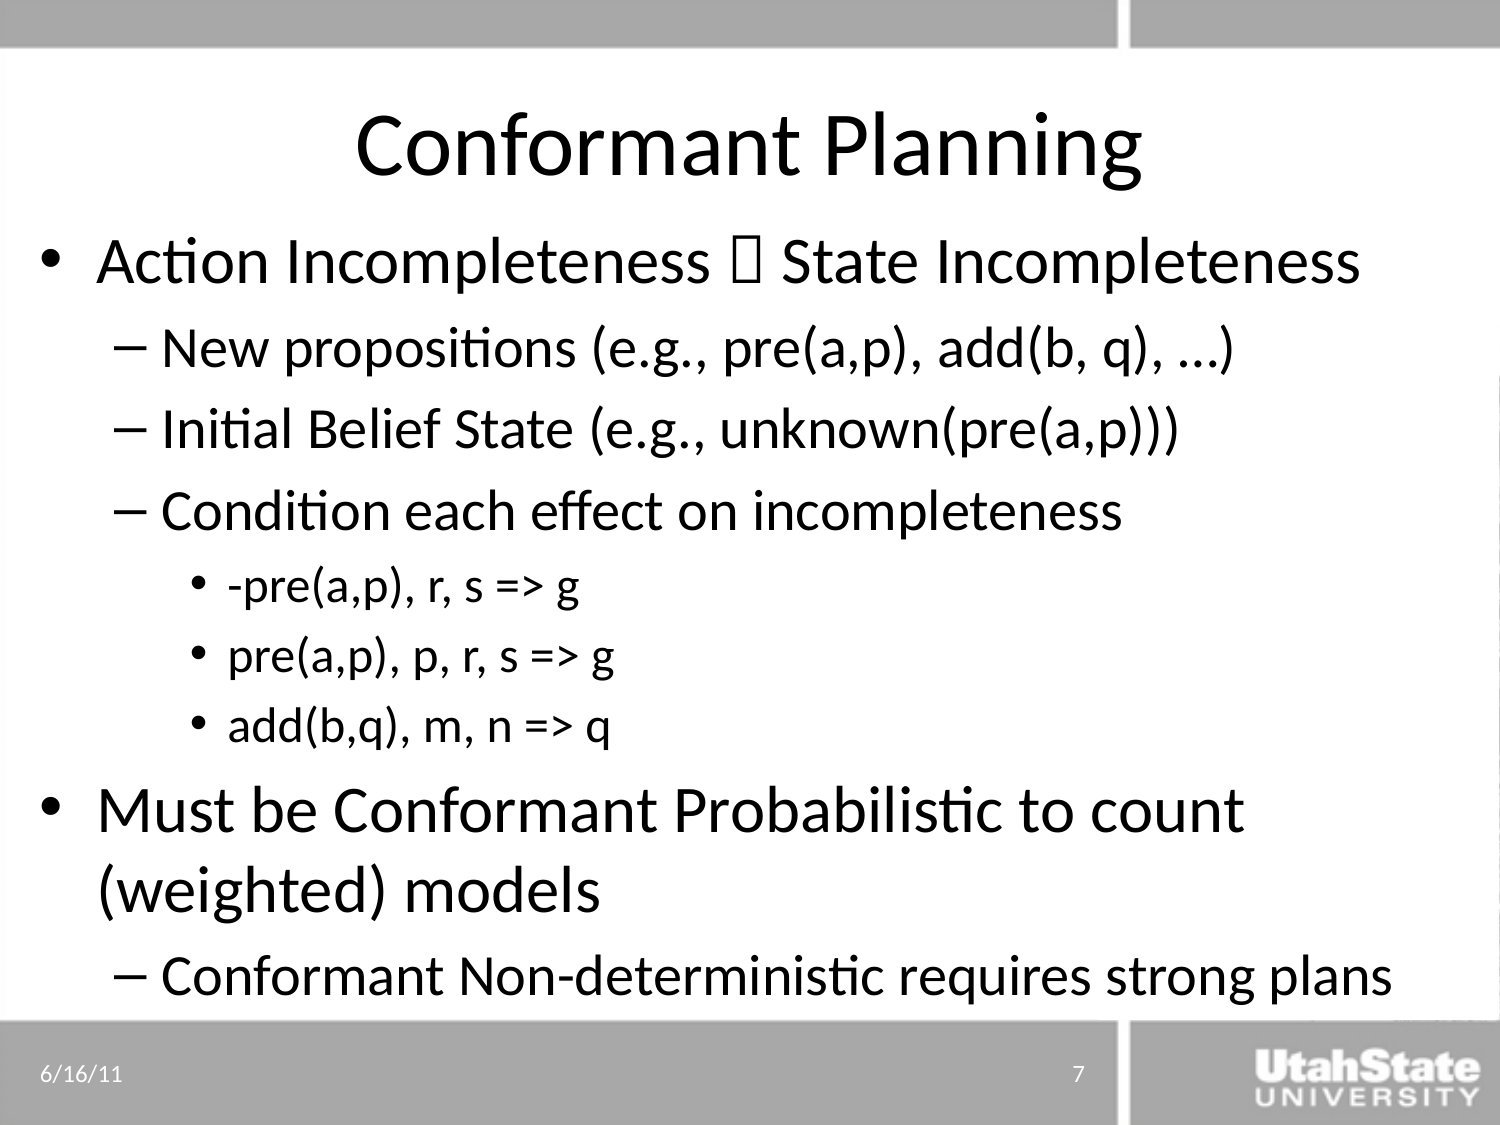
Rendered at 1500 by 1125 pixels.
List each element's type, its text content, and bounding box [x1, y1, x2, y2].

picture [0, 0, 1500, 1125]
title Conformant Planning [24, 45, 1475, 209]
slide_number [24, 1042, 375, 1103]
list Action Incompleteness  State Incompleteness New propositions (e.g., pre(a,p), add(b, q), …) Initial Belief State (e.g., unknown(pre(a,p))) Condition each effect on incompleteness -pre(a,p), r, s => g pre(a,p), p, r, s => g add(b,q), m, n => q Must be Conformant Probabilistic to count (weighted) models Conformant Non-deterministic requires strong plans [24, 209, 1475, 952]
slide_number 7 [875, 1042, 1100, 1103]
